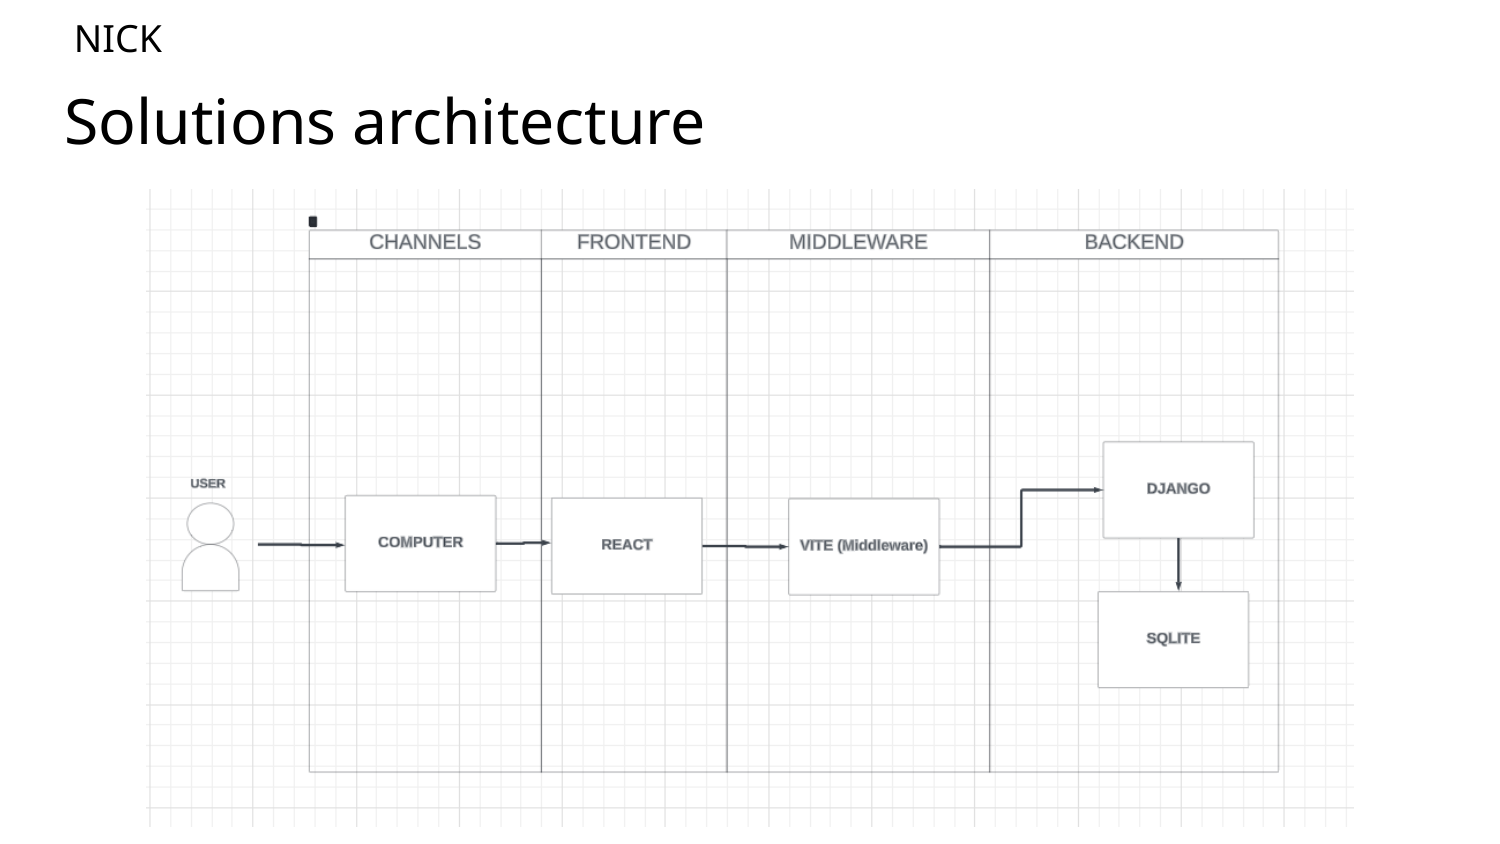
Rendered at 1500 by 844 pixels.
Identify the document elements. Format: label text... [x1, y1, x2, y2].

text_box NICK [58, 0, 262, 48]
title Solutions architecture [49, 67, 1448, 173]
picture [146, 189, 1354, 827]
